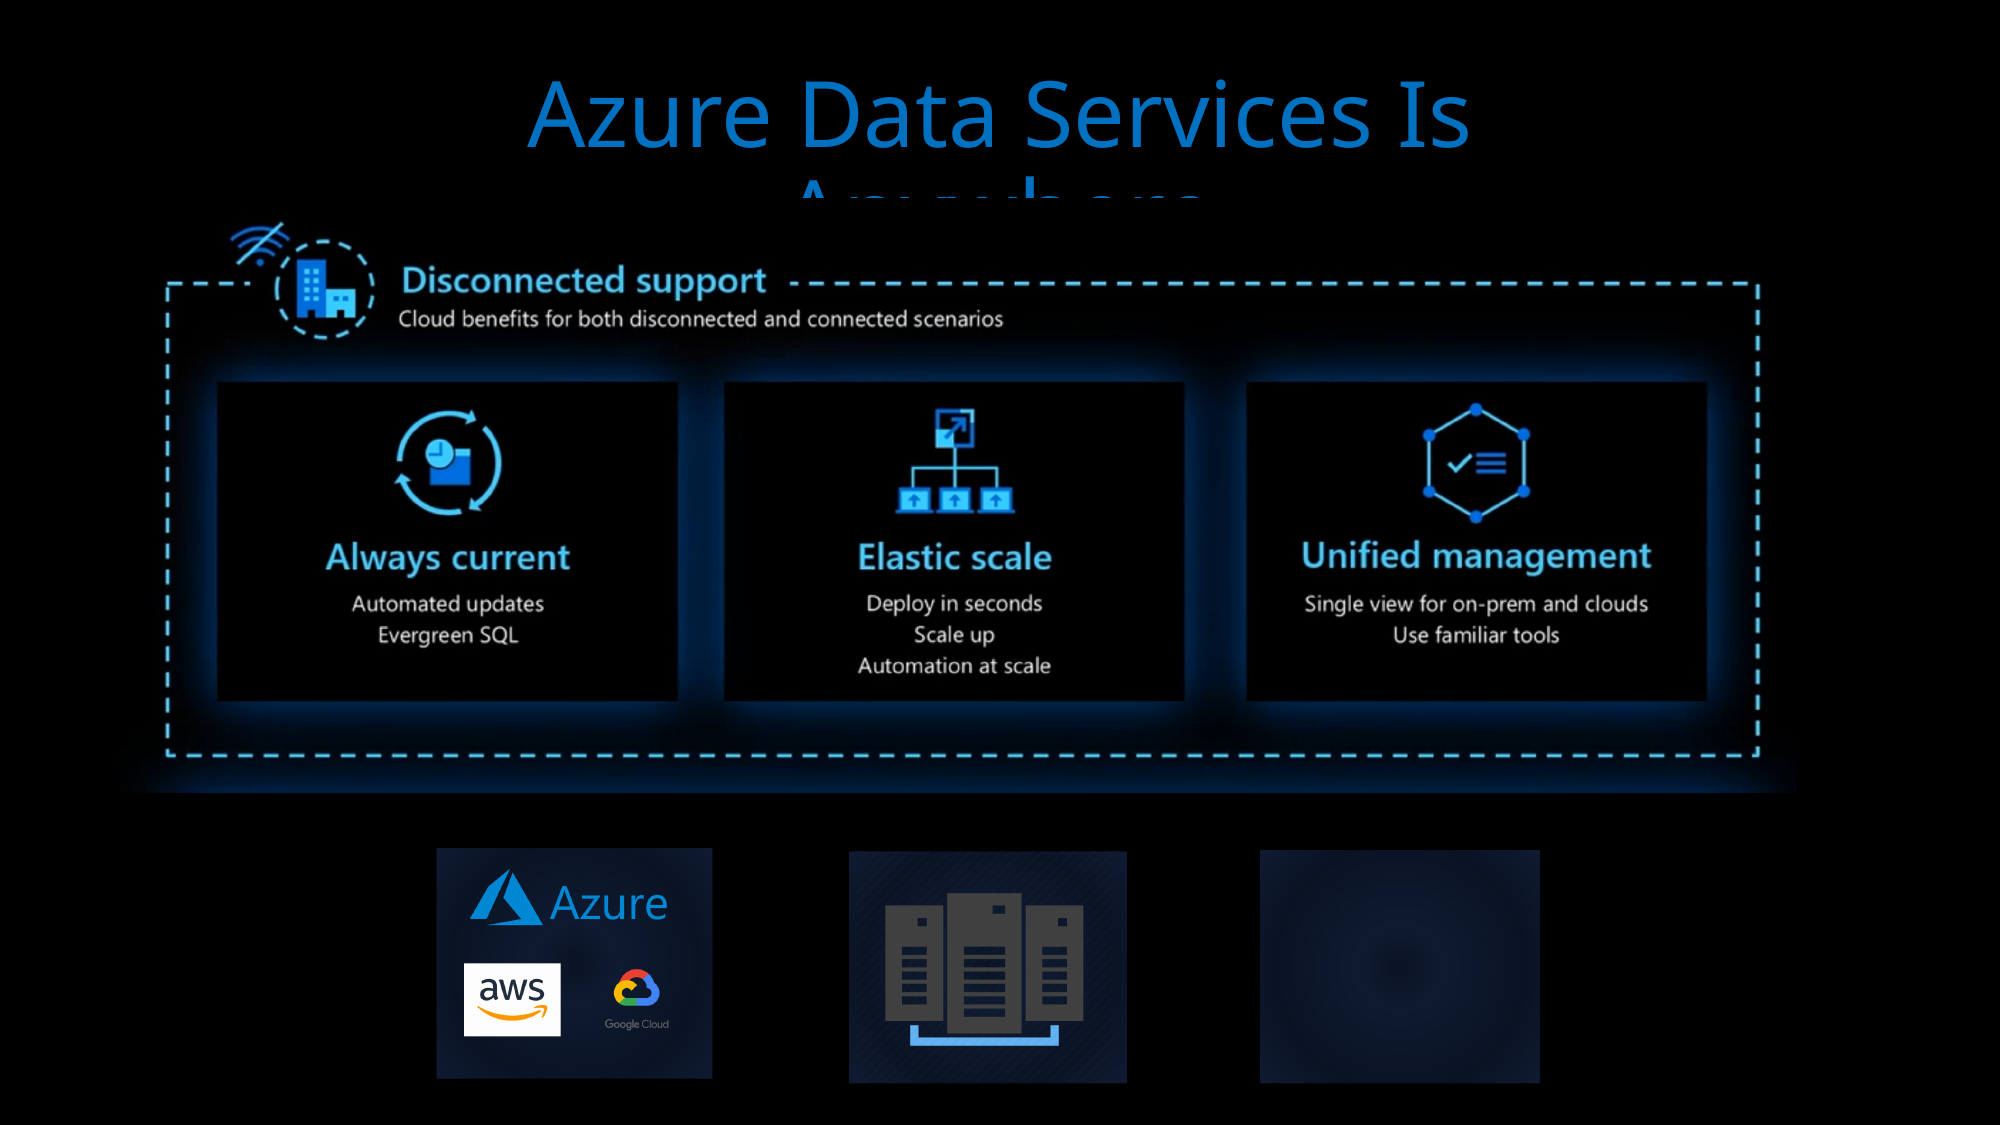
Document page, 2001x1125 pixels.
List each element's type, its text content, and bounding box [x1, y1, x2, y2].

picture [847, 847, 1128, 1087]
picture [434, 844, 715, 1080]
title Azure Data Services Is Anywhere [373, 58, 1627, 198]
picture [1260, 847, 1541, 1087]
picture [120, 198, 1798, 793]
